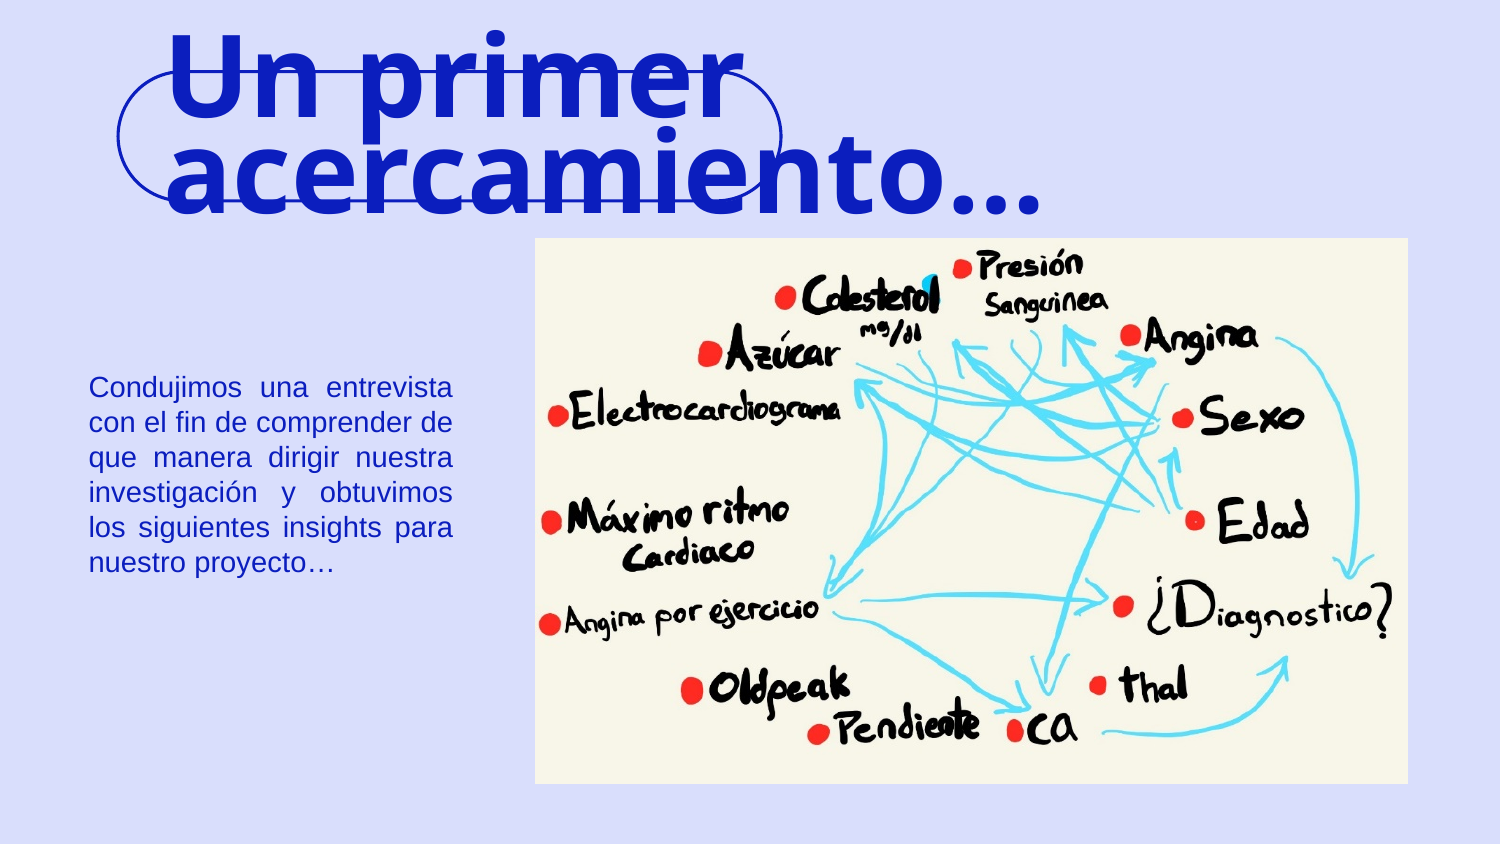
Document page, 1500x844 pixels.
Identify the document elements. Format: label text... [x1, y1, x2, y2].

text_box [135, 180, 764, 201]
text_box [135, 71, 764, 92]
title Un primer acercamiento… [118, 92, 1315, 180]
text_box Condujimos una entrevista con el fin de comprender de que manera dirigir nuestra investigación y obtuvimos los siguientes insights para nuestro proyecto… [73, 353, 469, 717]
picture [535, 238, 1408, 784]
